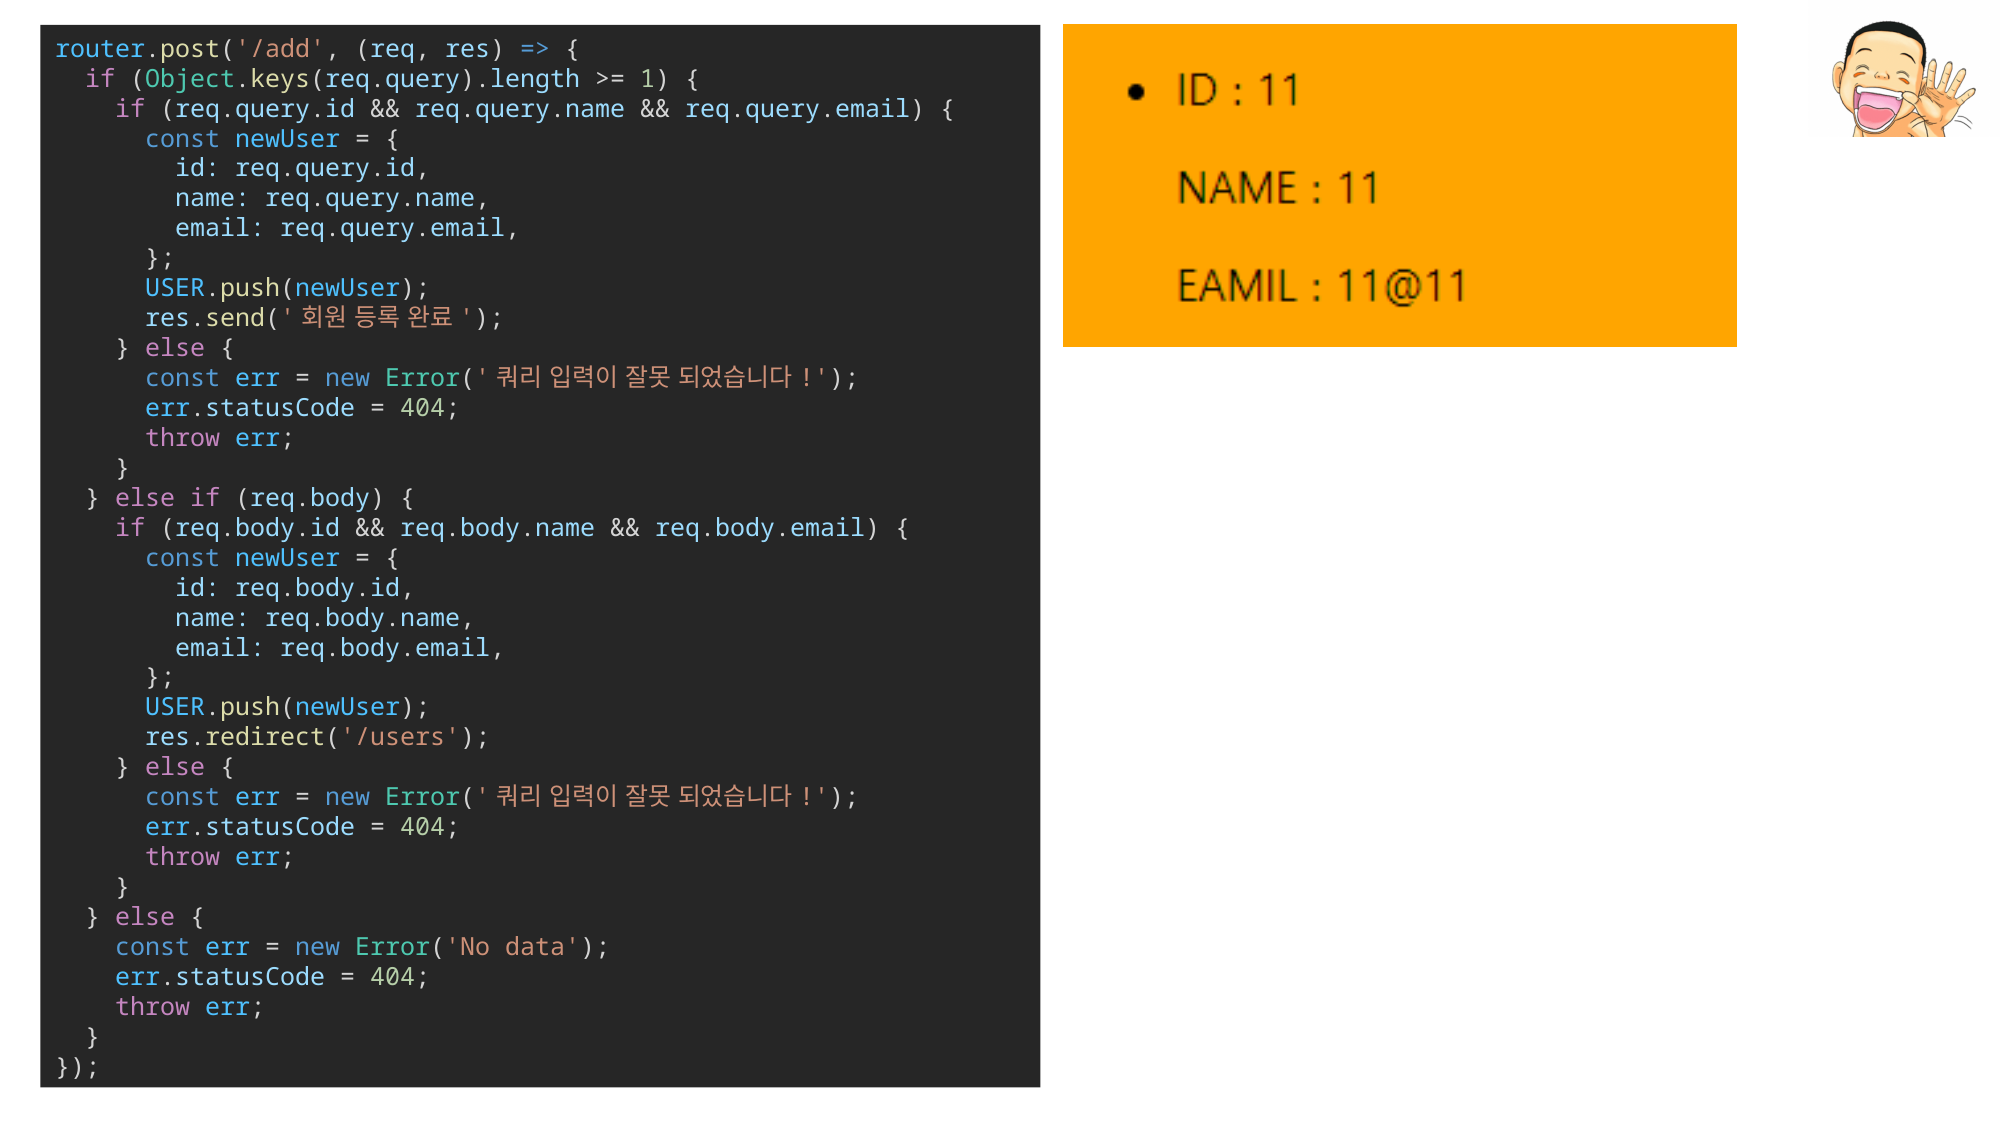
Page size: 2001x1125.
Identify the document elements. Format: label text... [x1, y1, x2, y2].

picture [1808, 0, 2000, 137]
text_box router.post('/add', (req, res) => { if (Object.keys(req.query).length >= 1) { if (req.query.id && req.query.name && req.query.email) { const newUser = { id: req.query.id, name: req.query.name, email: req.query.email, }; USER.push(newUser); res.send('회원 등록 완료'); } else { const err = new Error('쿼리 입력이 잘못 되었습니다!'); err.statusCode = 404; throw err; } } else if (req.body) { if (req.body.id && req.body.name && req.body.email) { const newUser = { id: req.body.id, name: req.body.name, email: req.body.email, }; USER.push(newUser); res.redirect('/users'); } else { const err = new Error('쿼리 입력이 잘못 되었습니다!'); err.statusCode = 404; throw err; } } else { const err = new Error('No data'); err.statusCode = 404; throw err; } }); [40, 24, 1041, 1088]
picture [1063, 24, 1737, 347]
